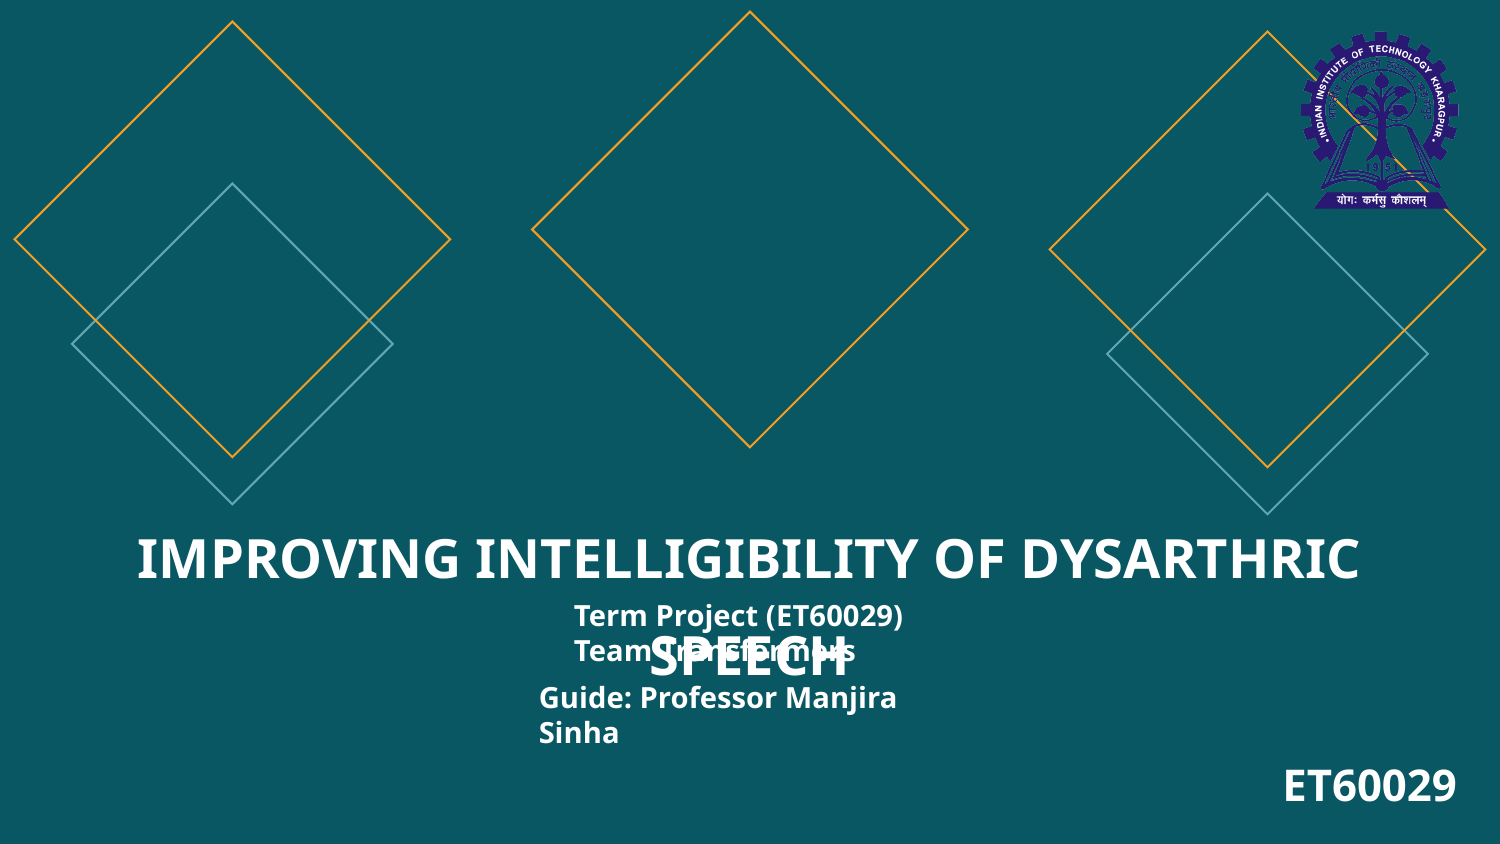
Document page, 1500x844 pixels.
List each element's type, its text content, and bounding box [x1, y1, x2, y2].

text_box [14, 21, 451, 458]
text_box [71, 320, 393, 505]
title IMPROVING INTELLIGIBILITY OF DYSARTHRIC SPEECH [70, 491, 1430, 687]
text_box [532, 11, 968, 448]
picture [1258, 0, 1500, 241]
text_box [1049, 46, 1485, 468]
text_box [1107, 330, 1428, 515]
text_box Term Project (ET60029) Team Transformers [558, 581, 941, 664]
text_box Guide: Professor Manjira Sinha [523, 664, 951, 764]
text_box ET60029 [1271, 752, 1489, 817]
